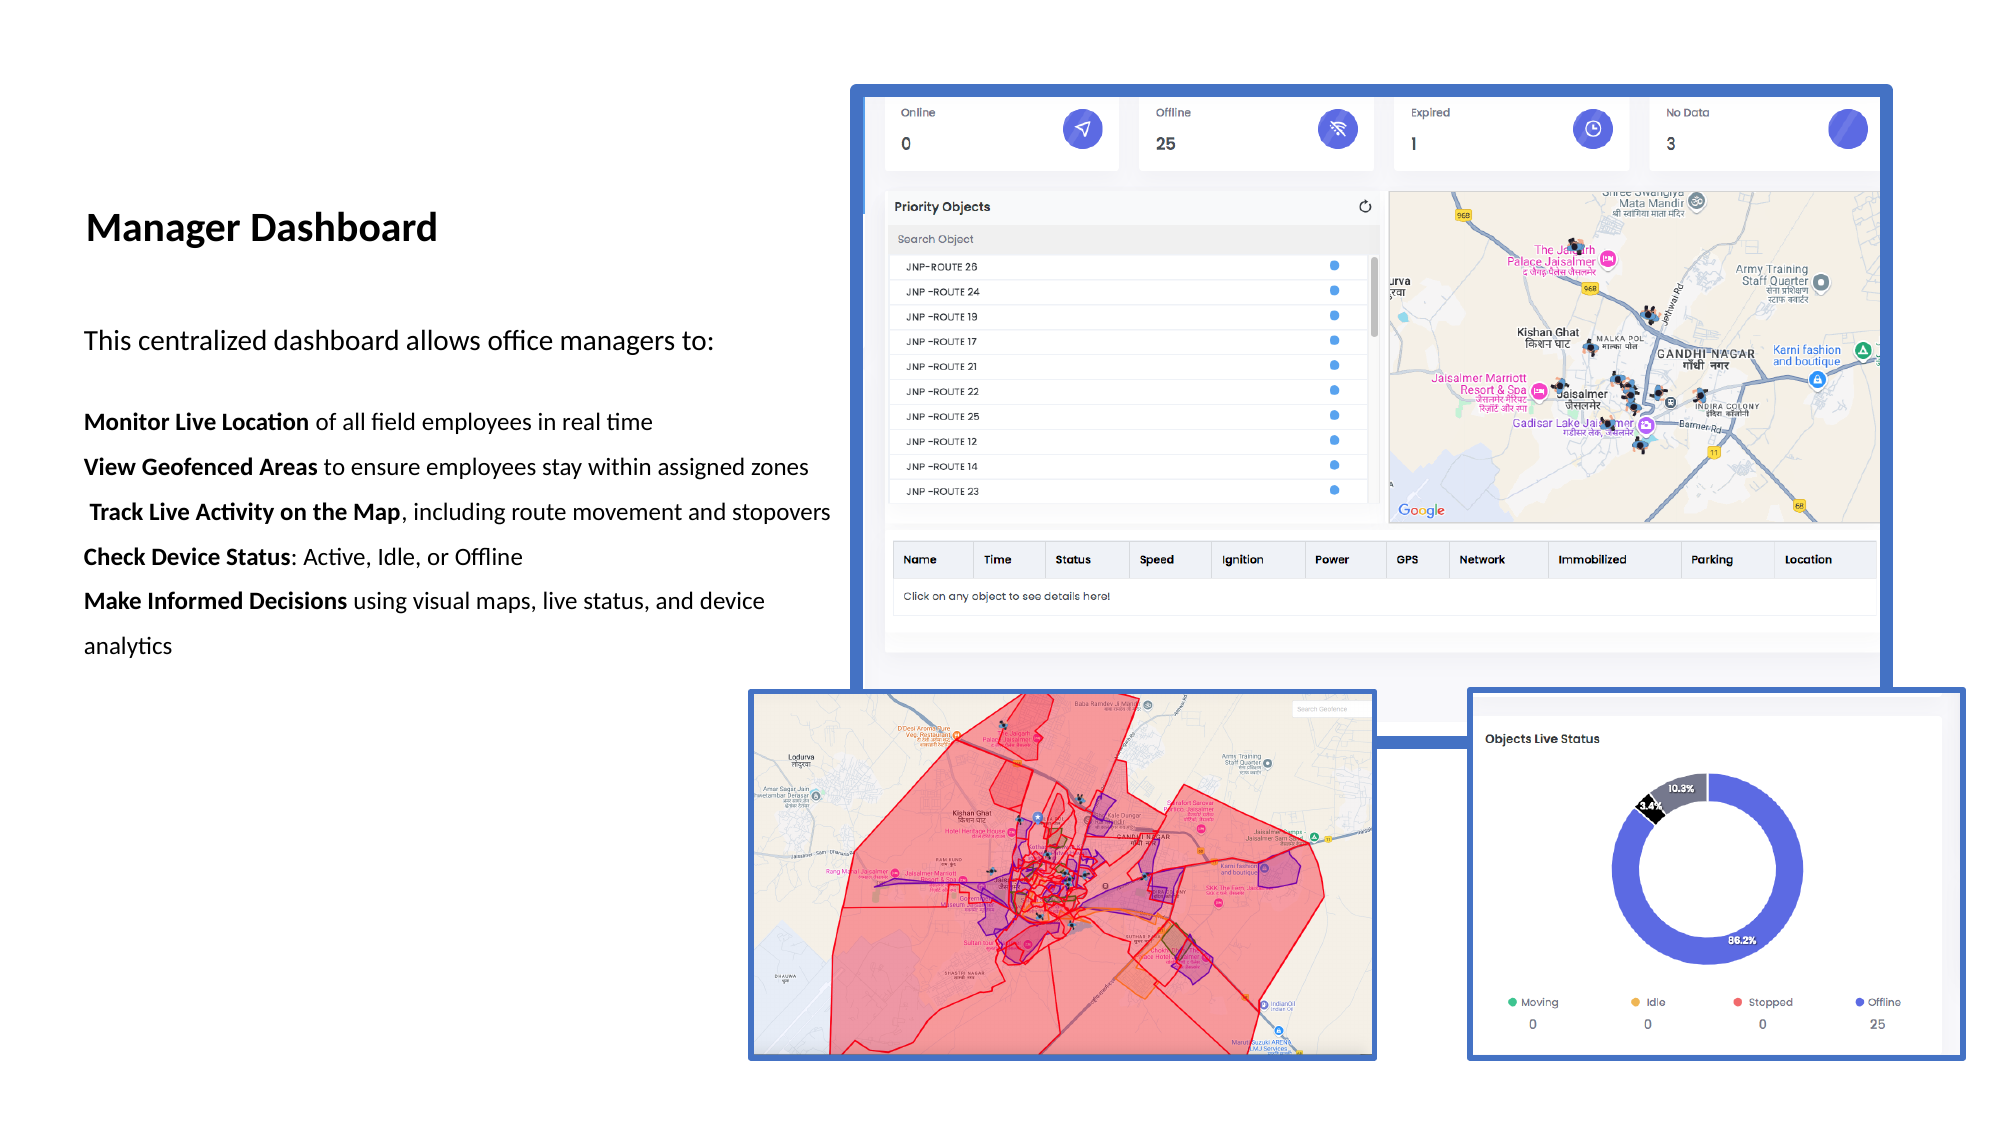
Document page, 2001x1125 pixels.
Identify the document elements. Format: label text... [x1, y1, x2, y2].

text_box This centralized dashboard allows office managers to: Monitor Live Location of all field employees in real time View Geofenced Areas to ensure employees stay within assigned zones Track Live Activity on the Map, including route movement and stopovers Check Device Status: Active, Idle, or Offline Make Informed Decisions using visual maps, live status, and device analytics [69, 295, 862, 695]
text_box Manager Dashboard [71, 191, 464, 257]
picture [753, 97, 1961, 1056]
